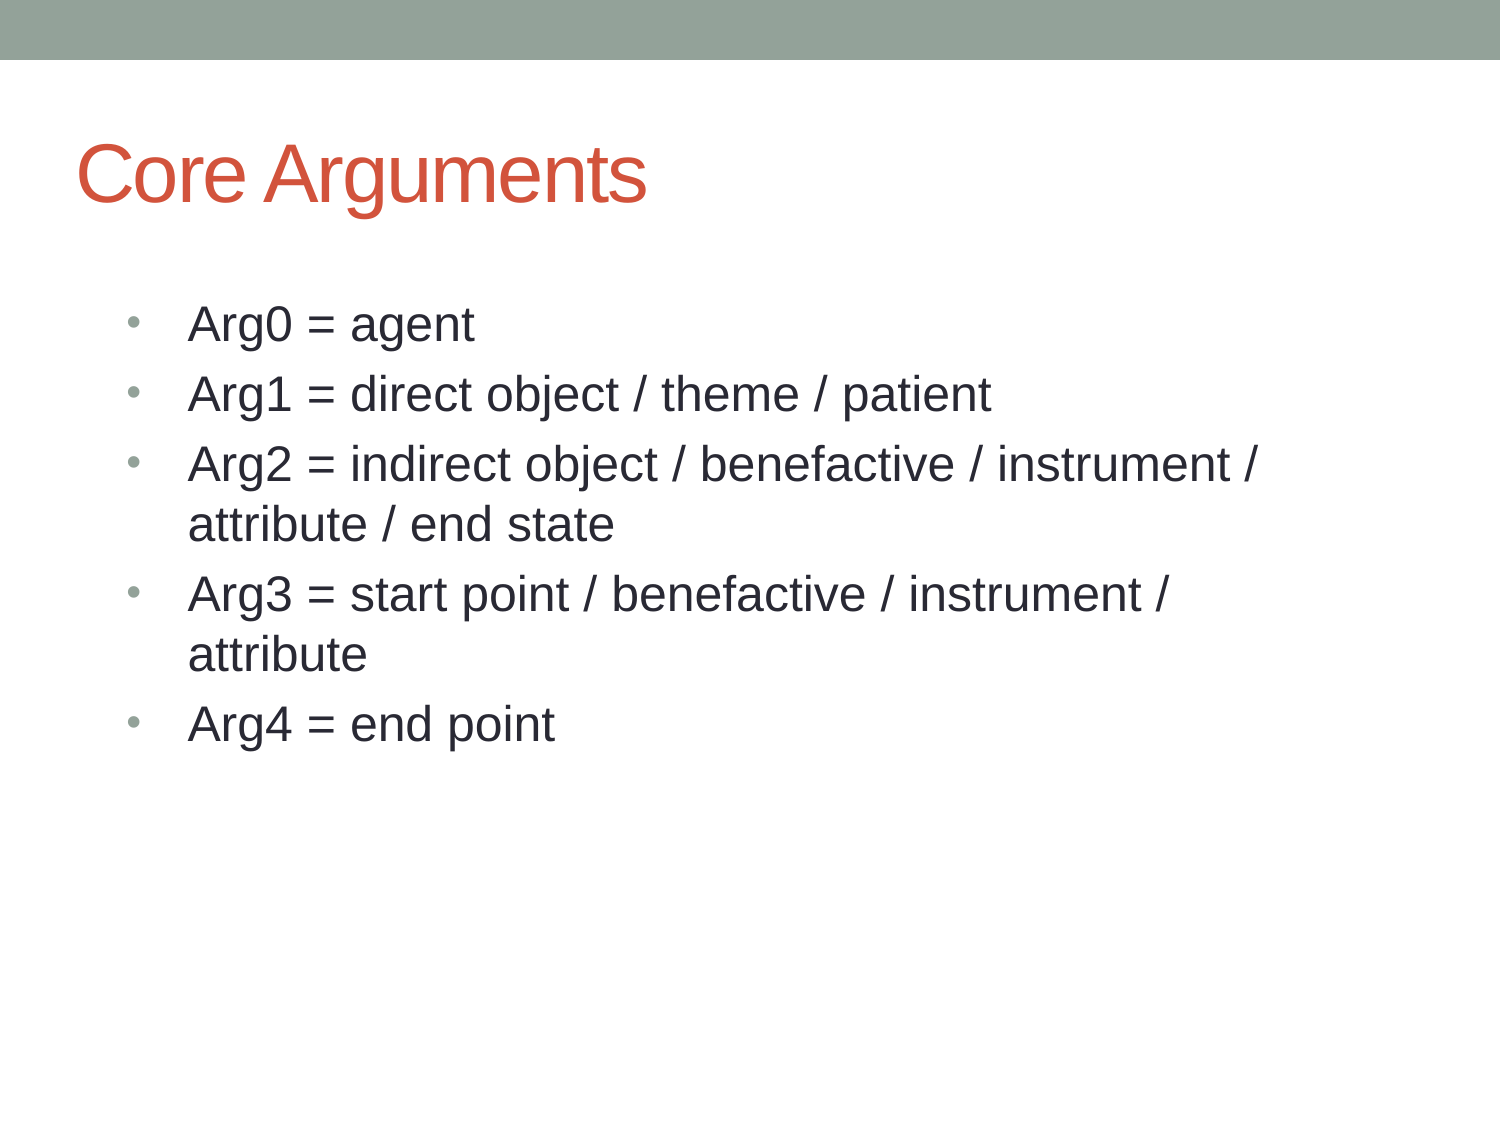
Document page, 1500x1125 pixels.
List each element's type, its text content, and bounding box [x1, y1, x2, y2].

list Arg0 = agent Arg1 = direct object / theme / patient Arg2 = indirect object / benefactive / instrument / attribute / end state Arg3 = start point / benefactive / instrument / attribute Arg4 = end point [126, 291, 1332, 932]
title Core Arguments [75, 87, 1425, 250]
